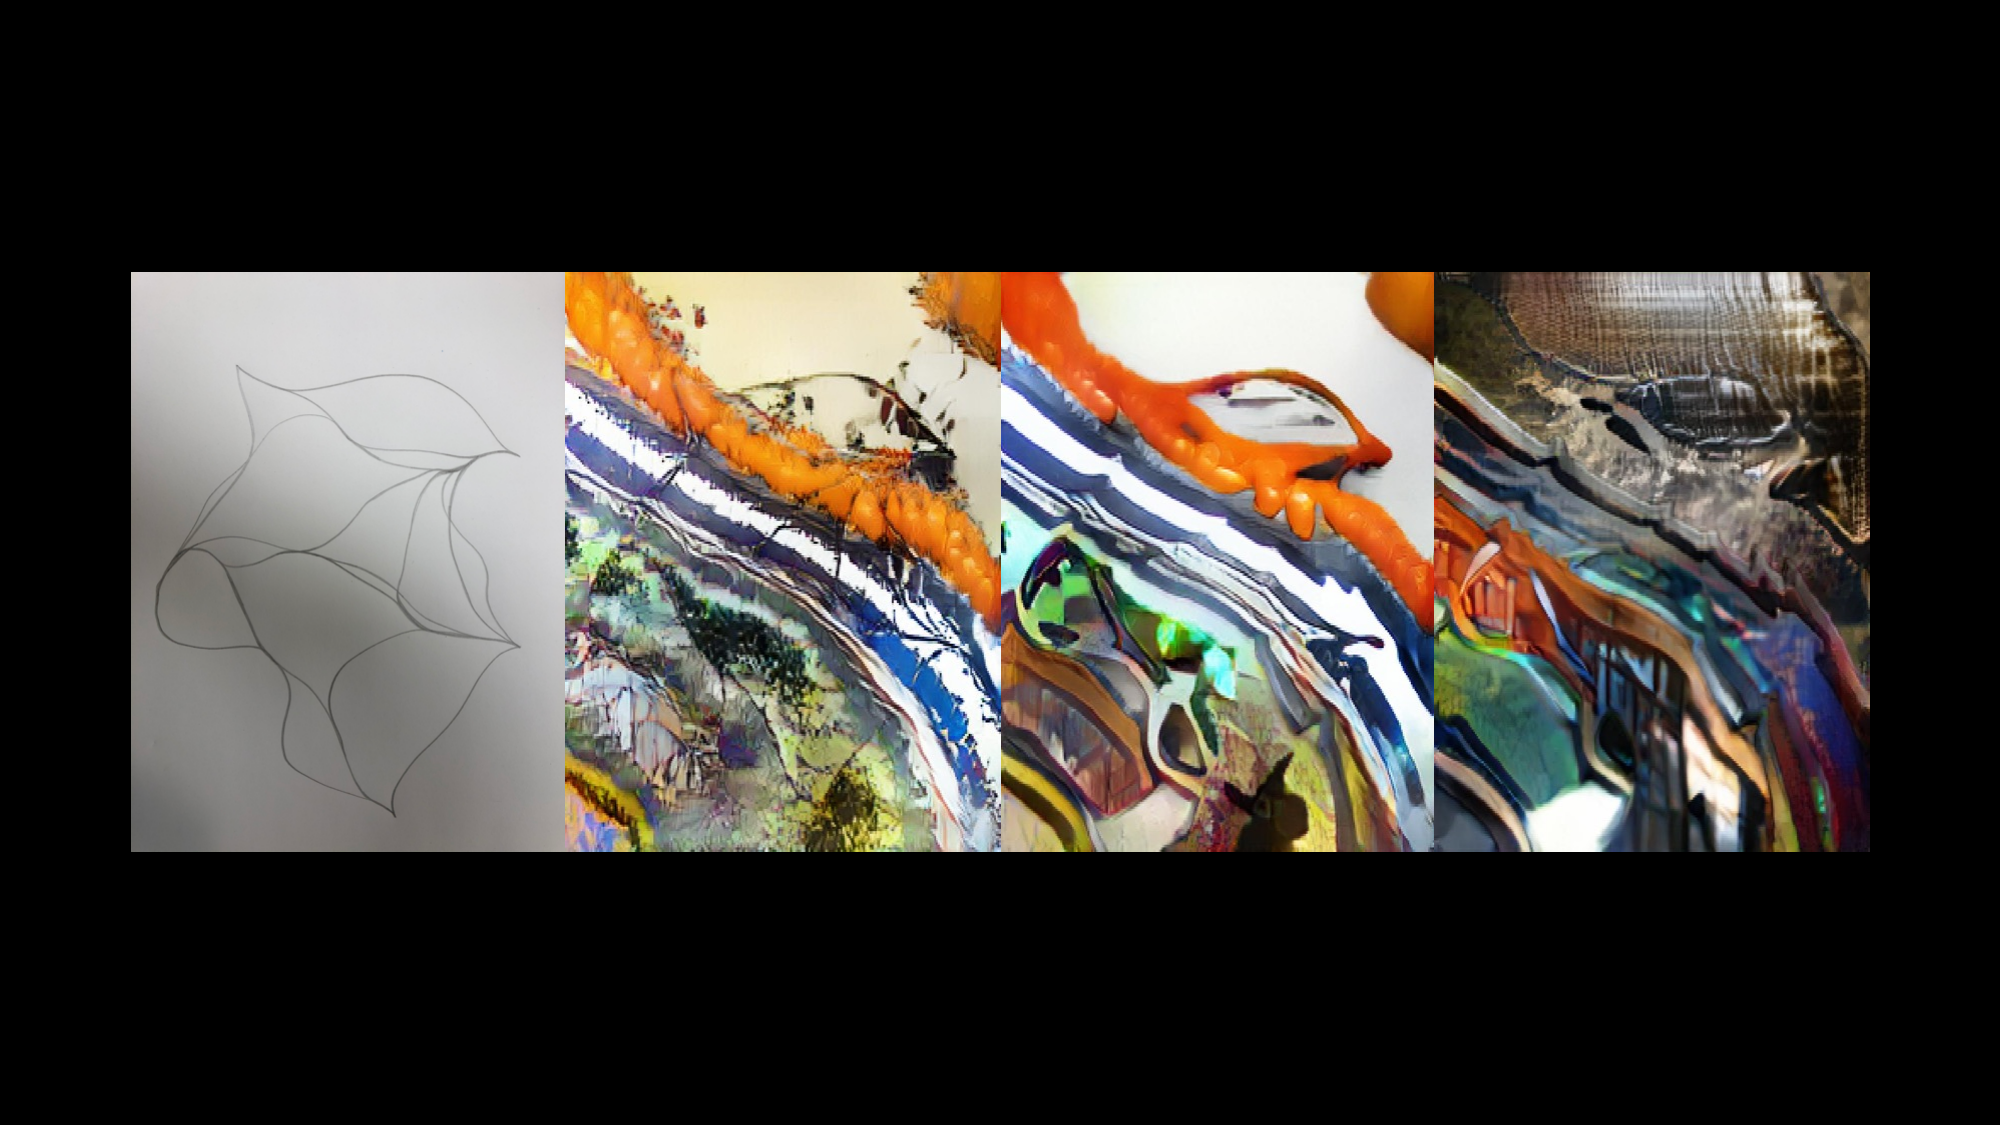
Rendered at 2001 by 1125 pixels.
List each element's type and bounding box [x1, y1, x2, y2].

picture [565, 272, 1870, 852]
list [131, 272, 565, 852]
